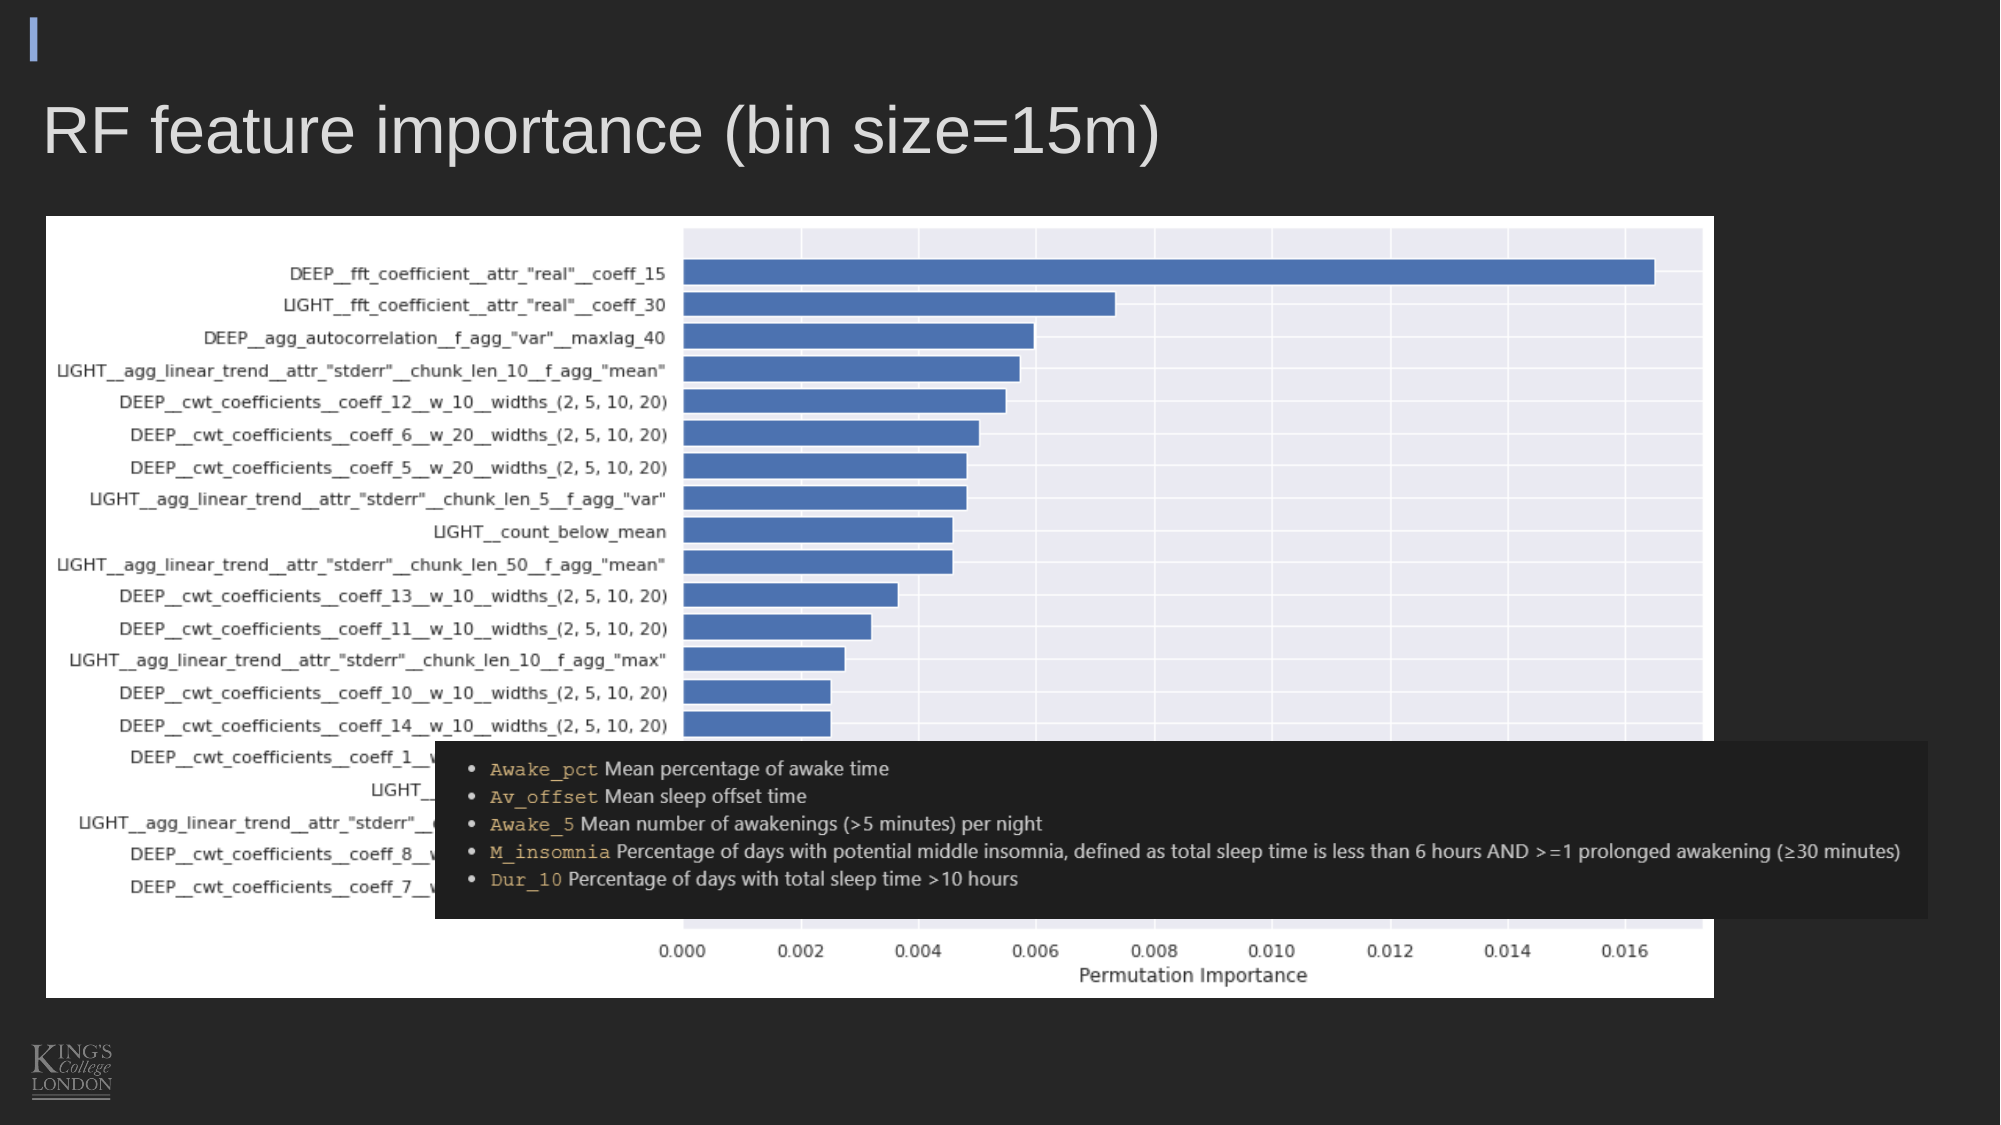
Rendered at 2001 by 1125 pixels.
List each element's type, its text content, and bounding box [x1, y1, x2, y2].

title RF feature importance (bin size=15m) [27, 89, 1969, 189]
picture [31, 1044, 112, 1100]
picture [27, 213, 1928, 1019]
